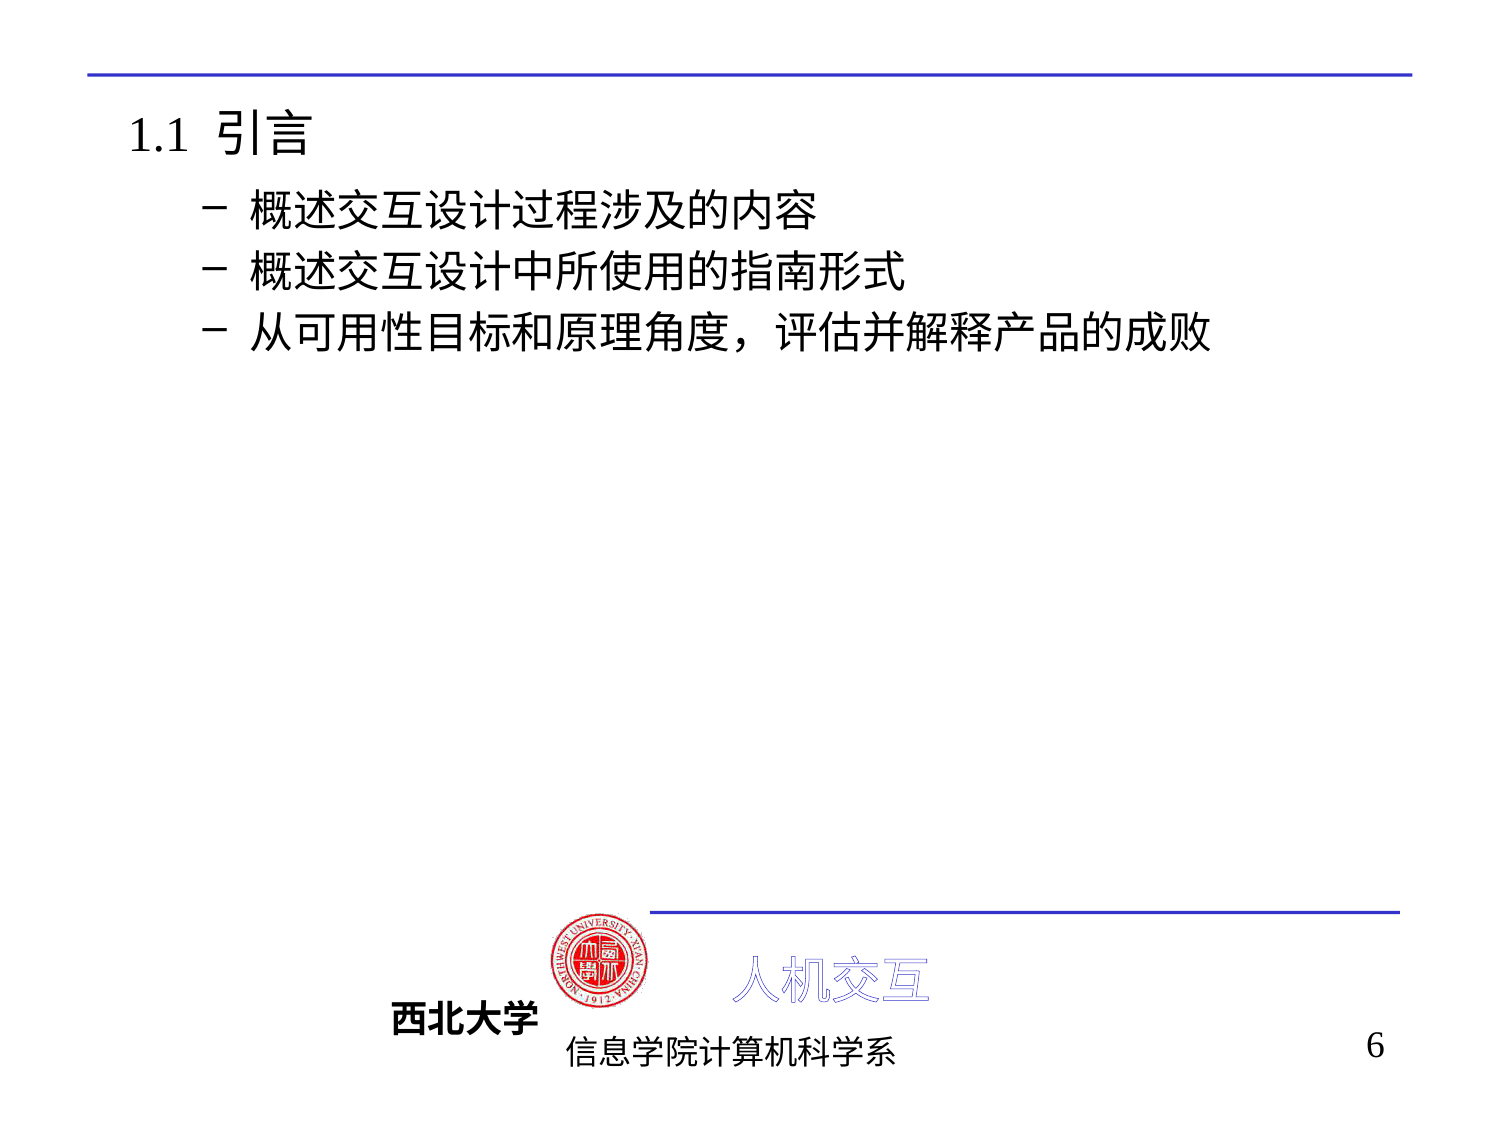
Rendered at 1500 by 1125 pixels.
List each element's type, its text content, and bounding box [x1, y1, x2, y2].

title 1.1 引言 [112, 87, 1388, 174]
slide_number 6 [1087, 1012, 1401, 1088]
list 概述交互设计过程涉及的内容 概述交互设计中所使用的指南形式 从可用性目标和原理角度，评估并解释产品的成败 [112, 174, 1388, 900]
